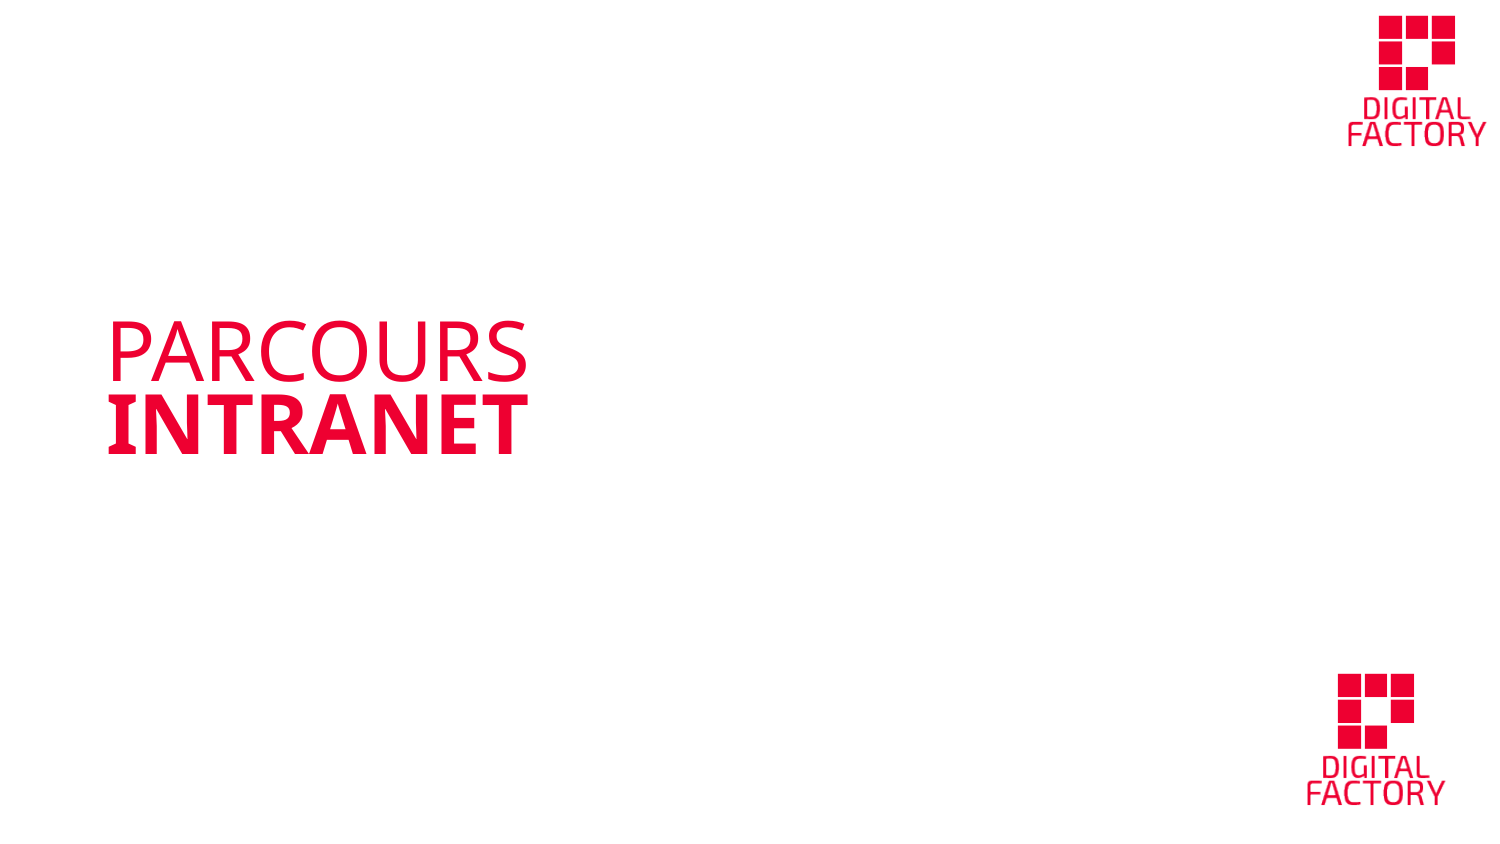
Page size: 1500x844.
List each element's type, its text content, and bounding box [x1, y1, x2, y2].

picture [1304, 668, 1448, 812]
picture [1345, 10, 1489, 153]
text_box INTRANET [91, 363, 545, 479]
text_box PARCOURS [90, 279, 1044, 367]
